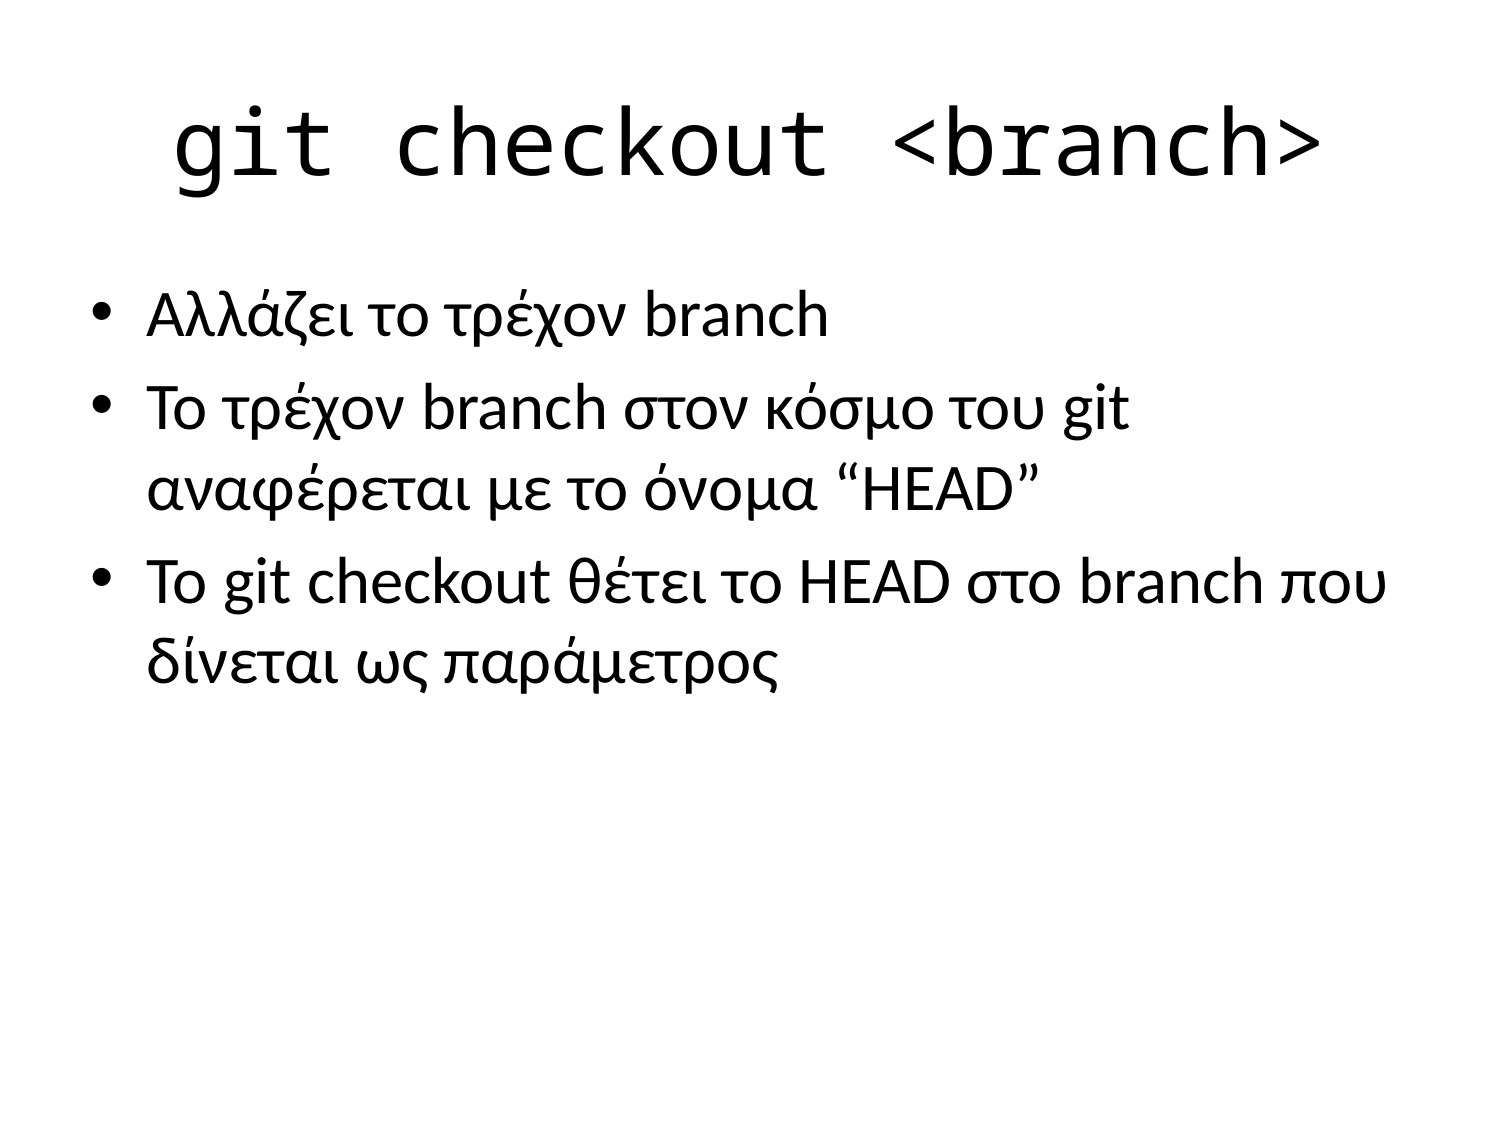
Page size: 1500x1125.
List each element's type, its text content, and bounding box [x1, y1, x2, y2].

title git checkout <branch> [75, 45, 1425, 233]
list Αλλάζει το τρέχον branch Το τρέχον branch στον κόσμο του git αναφέρεται με το όνομα “HEAD” Το git checkout θέτει το HEAD στο branch που δίνεται ως παράμετρος [75, 262, 1425, 1005]
